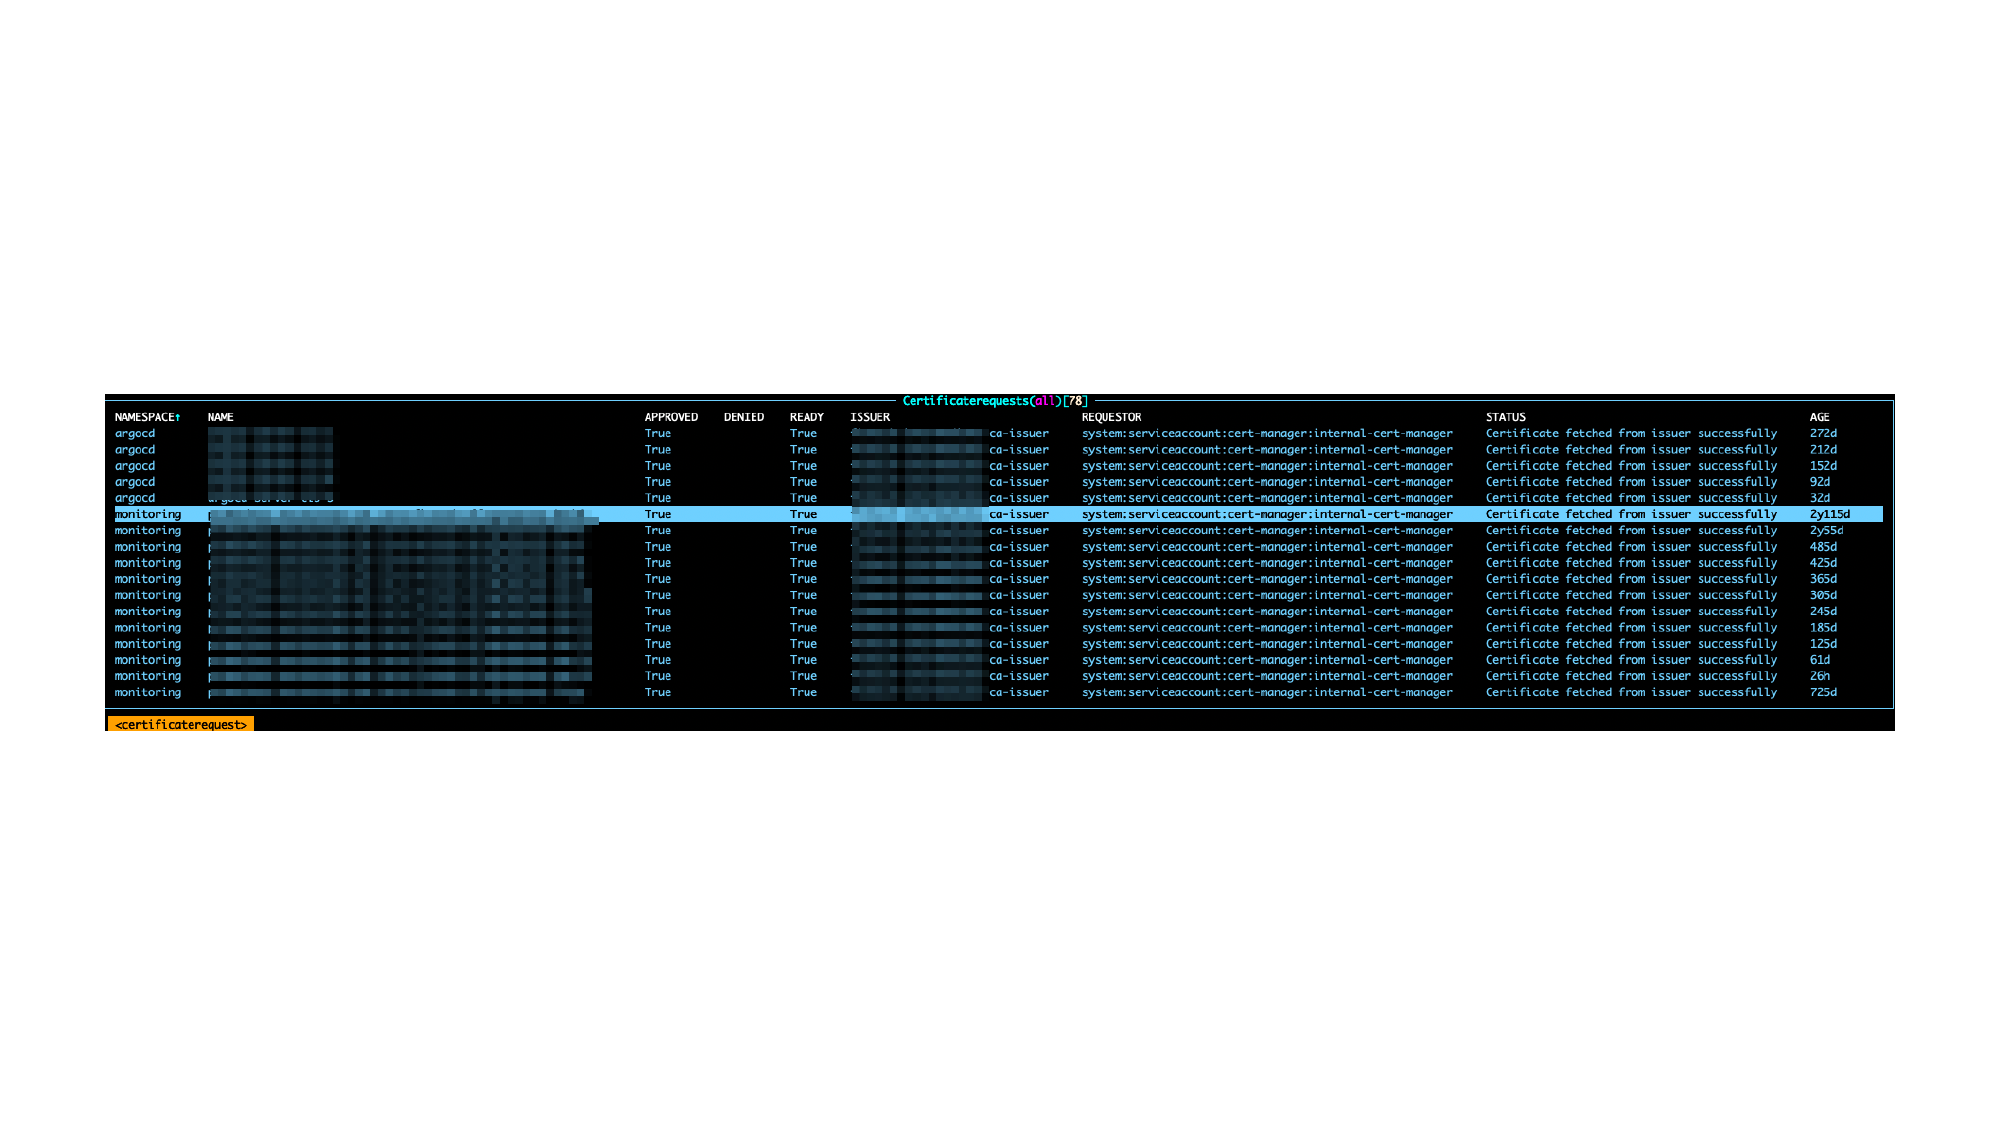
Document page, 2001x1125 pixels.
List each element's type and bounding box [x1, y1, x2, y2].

list [104, 394, 1895, 731]
